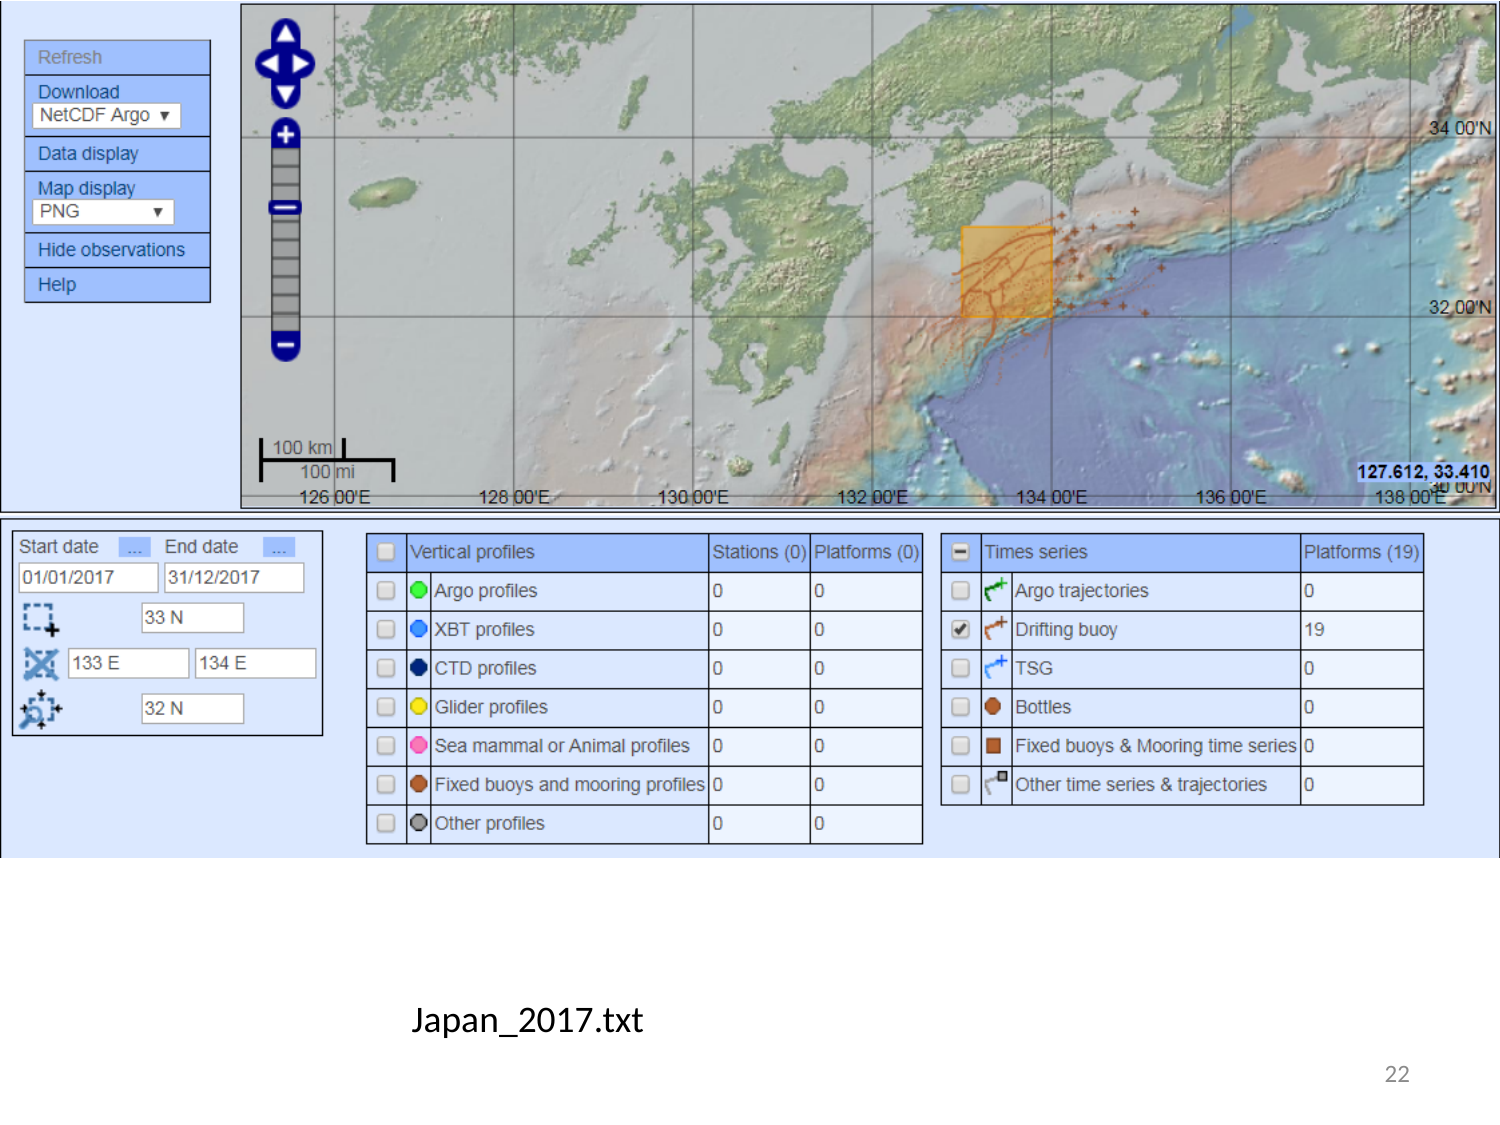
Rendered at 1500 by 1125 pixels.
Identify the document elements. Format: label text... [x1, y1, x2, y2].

picture [0, 1, 1500, 858]
slide_number 22 [1074, 1042, 1425, 1103]
text_box Japan_2017.txt [396, 987, 659, 1048]
